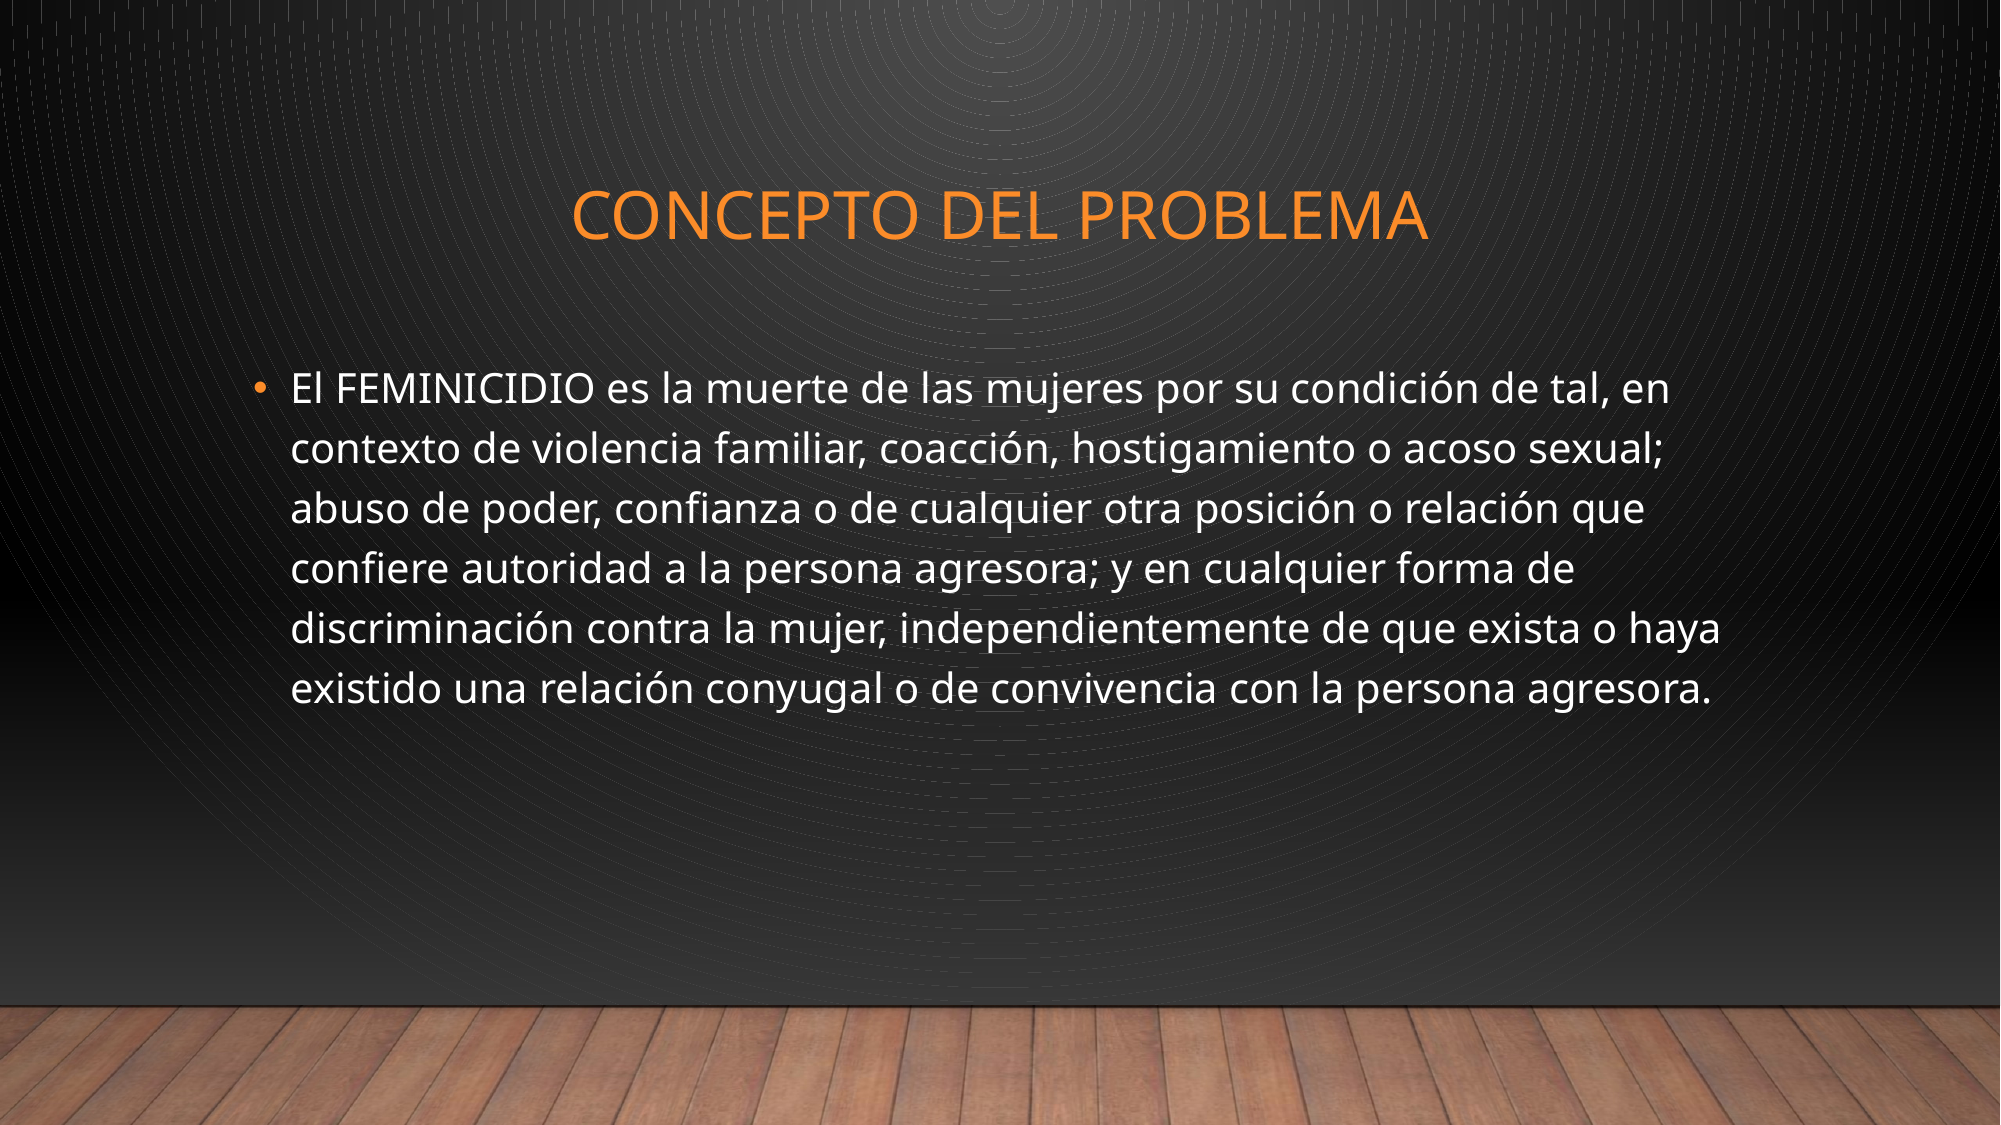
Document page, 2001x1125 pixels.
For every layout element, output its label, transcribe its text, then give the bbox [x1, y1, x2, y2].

title Concepto del problema [238, 131, 1763, 305]
picture [0, 1005, 2000, 1125]
list El FEMINICIDIO es la muerte de las mujeres por su condición de tal, en contexto de violencia familiar, coacción, hostigamiento o acoso sexual; abuso de poder, confianza o de cualquier otra posición o relación que confiere autoridad a la persona agresora; y en cualquier forma de discriminación contra la mujer, independientemente de que exista o haya existido una relación conyugal o de convivencia con la persona agresora. [238, 344, 1763, 911]
